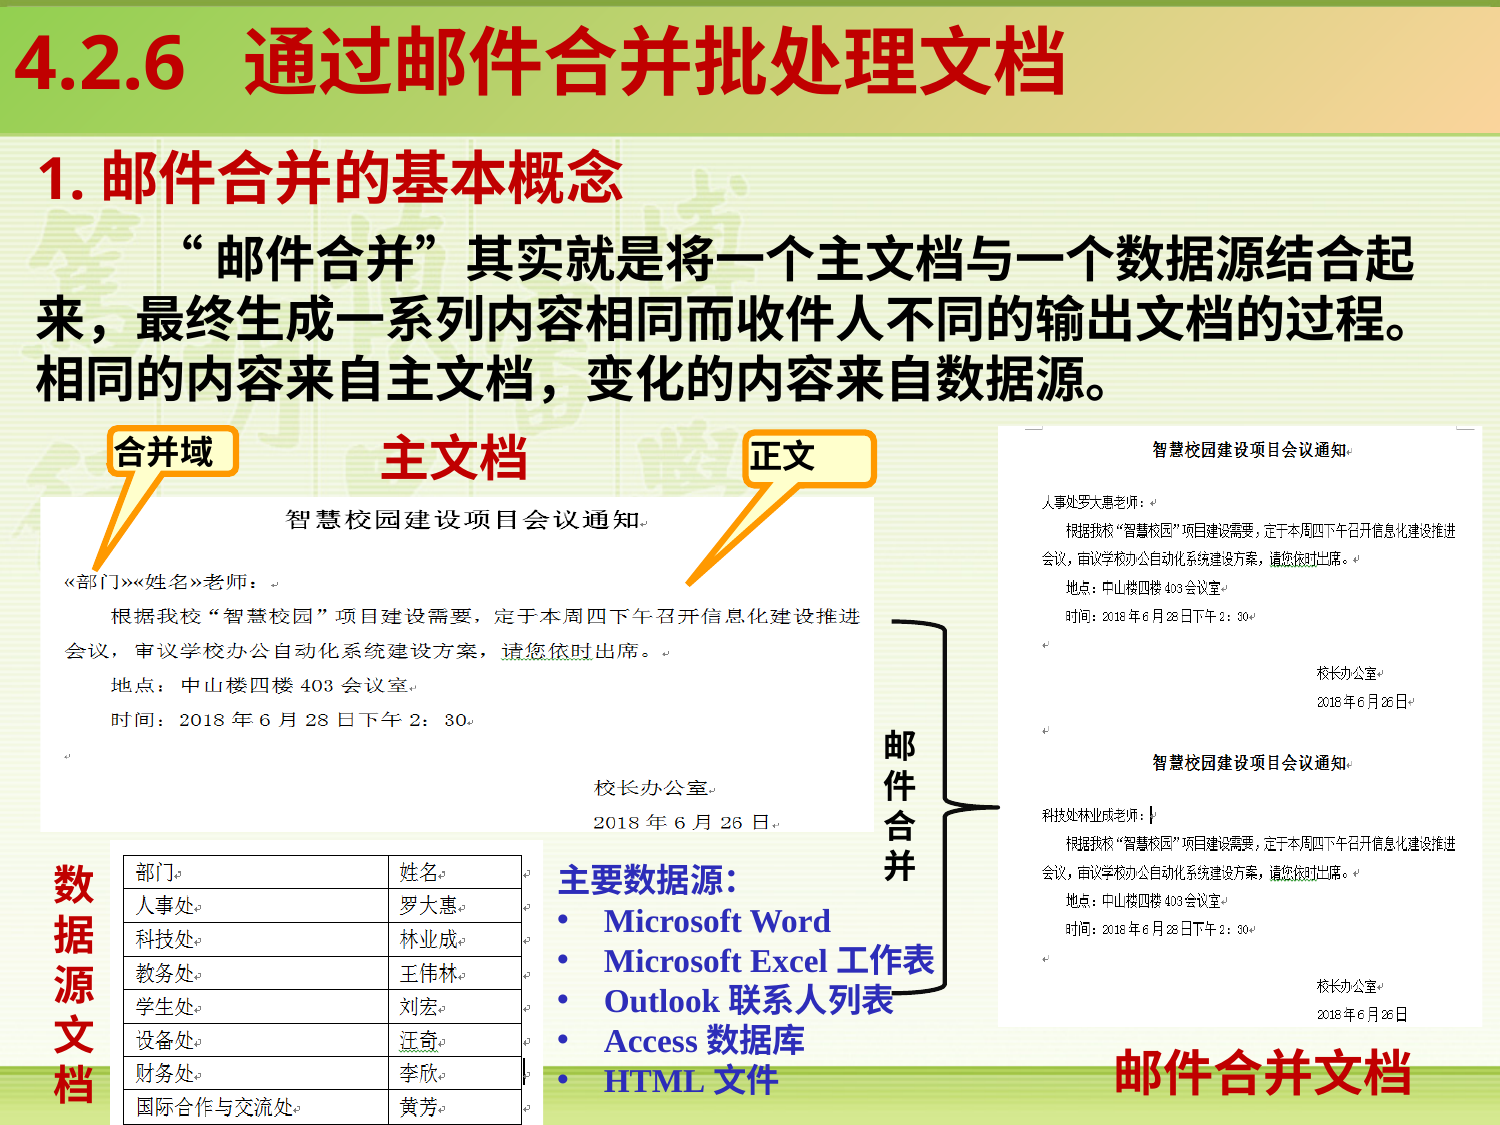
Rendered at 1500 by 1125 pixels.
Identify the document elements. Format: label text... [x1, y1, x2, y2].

text_box 主文档 [365, 426, 544, 474]
text_box [891, 621, 992, 851]
subtitle 1.邮件合并的基本概念 [21, 133, 691, 219]
text_box 4.2.6 通过邮件合并批处理文档 [0, 7, 1500, 133]
text_box 合并域 [110, 428, 237, 495]
picture [0, 0, 1500, 7]
text_box “邮件合并”其实就是将一个主文档与一个数据源结合起来，最终生成一系列内容相同而收件人不同的输出文档的过程。相同的内容来自主文档，变化的内容来自数据源。 [20, 219, 1471, 468]
slide_number [1074, 1036, 1388, 1100]
text_box 数据源文档 [43, 857, 104, 1069]
text_box 主要数据源： Microsoft Word Microsoft Excel工作表 Outlook联系人列表 Access数据库 HTML文件 [549, 851, 951, 1025]
text_box 正文 [745, 432, 875, 495]
footer [549, 1025, 988, 1100]
text_box 主要数据源： Microsoft Word Microsoft Excel工作表 Outlook联系人列表 Access数据库 HTML文件 [549, 1100, 951, 1107]
text_box 邮件合并文档 [1104, 1040, 1424, 1110]
picture [0, 133, 1500, 1125]
text_box 邮件合并 [878, 724, 922, 851]
